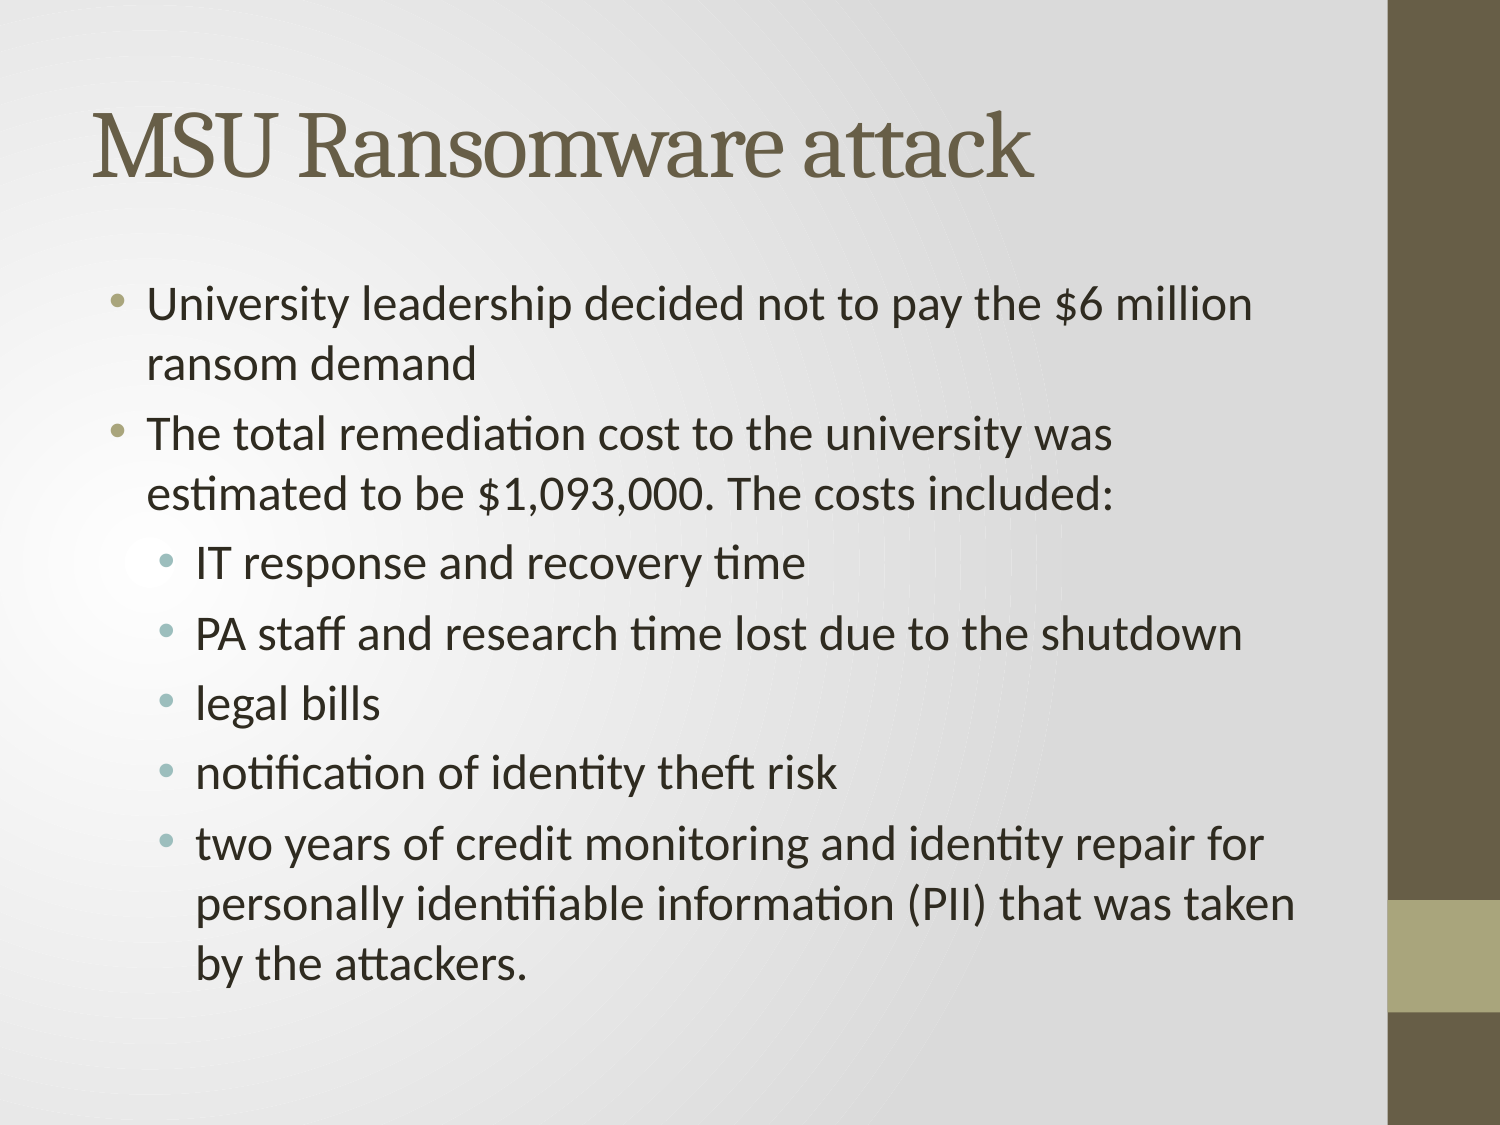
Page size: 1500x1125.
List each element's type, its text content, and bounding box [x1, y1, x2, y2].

list University leadership decided not to pay the $6 million ransom demand The total remediation cost to the university was estimated to be $1,093,000. The costs included: IT response and recovery time PA staff and research time lost due to the shutdown legal bills notification of identity theft risk two years of credit monitoring and identity repair for personally identifiable information (PII) that was taken by the attackers. [75, 262, 1325, 1050]
title MSU Ransomware attack [75, 45, 1325, 233]
